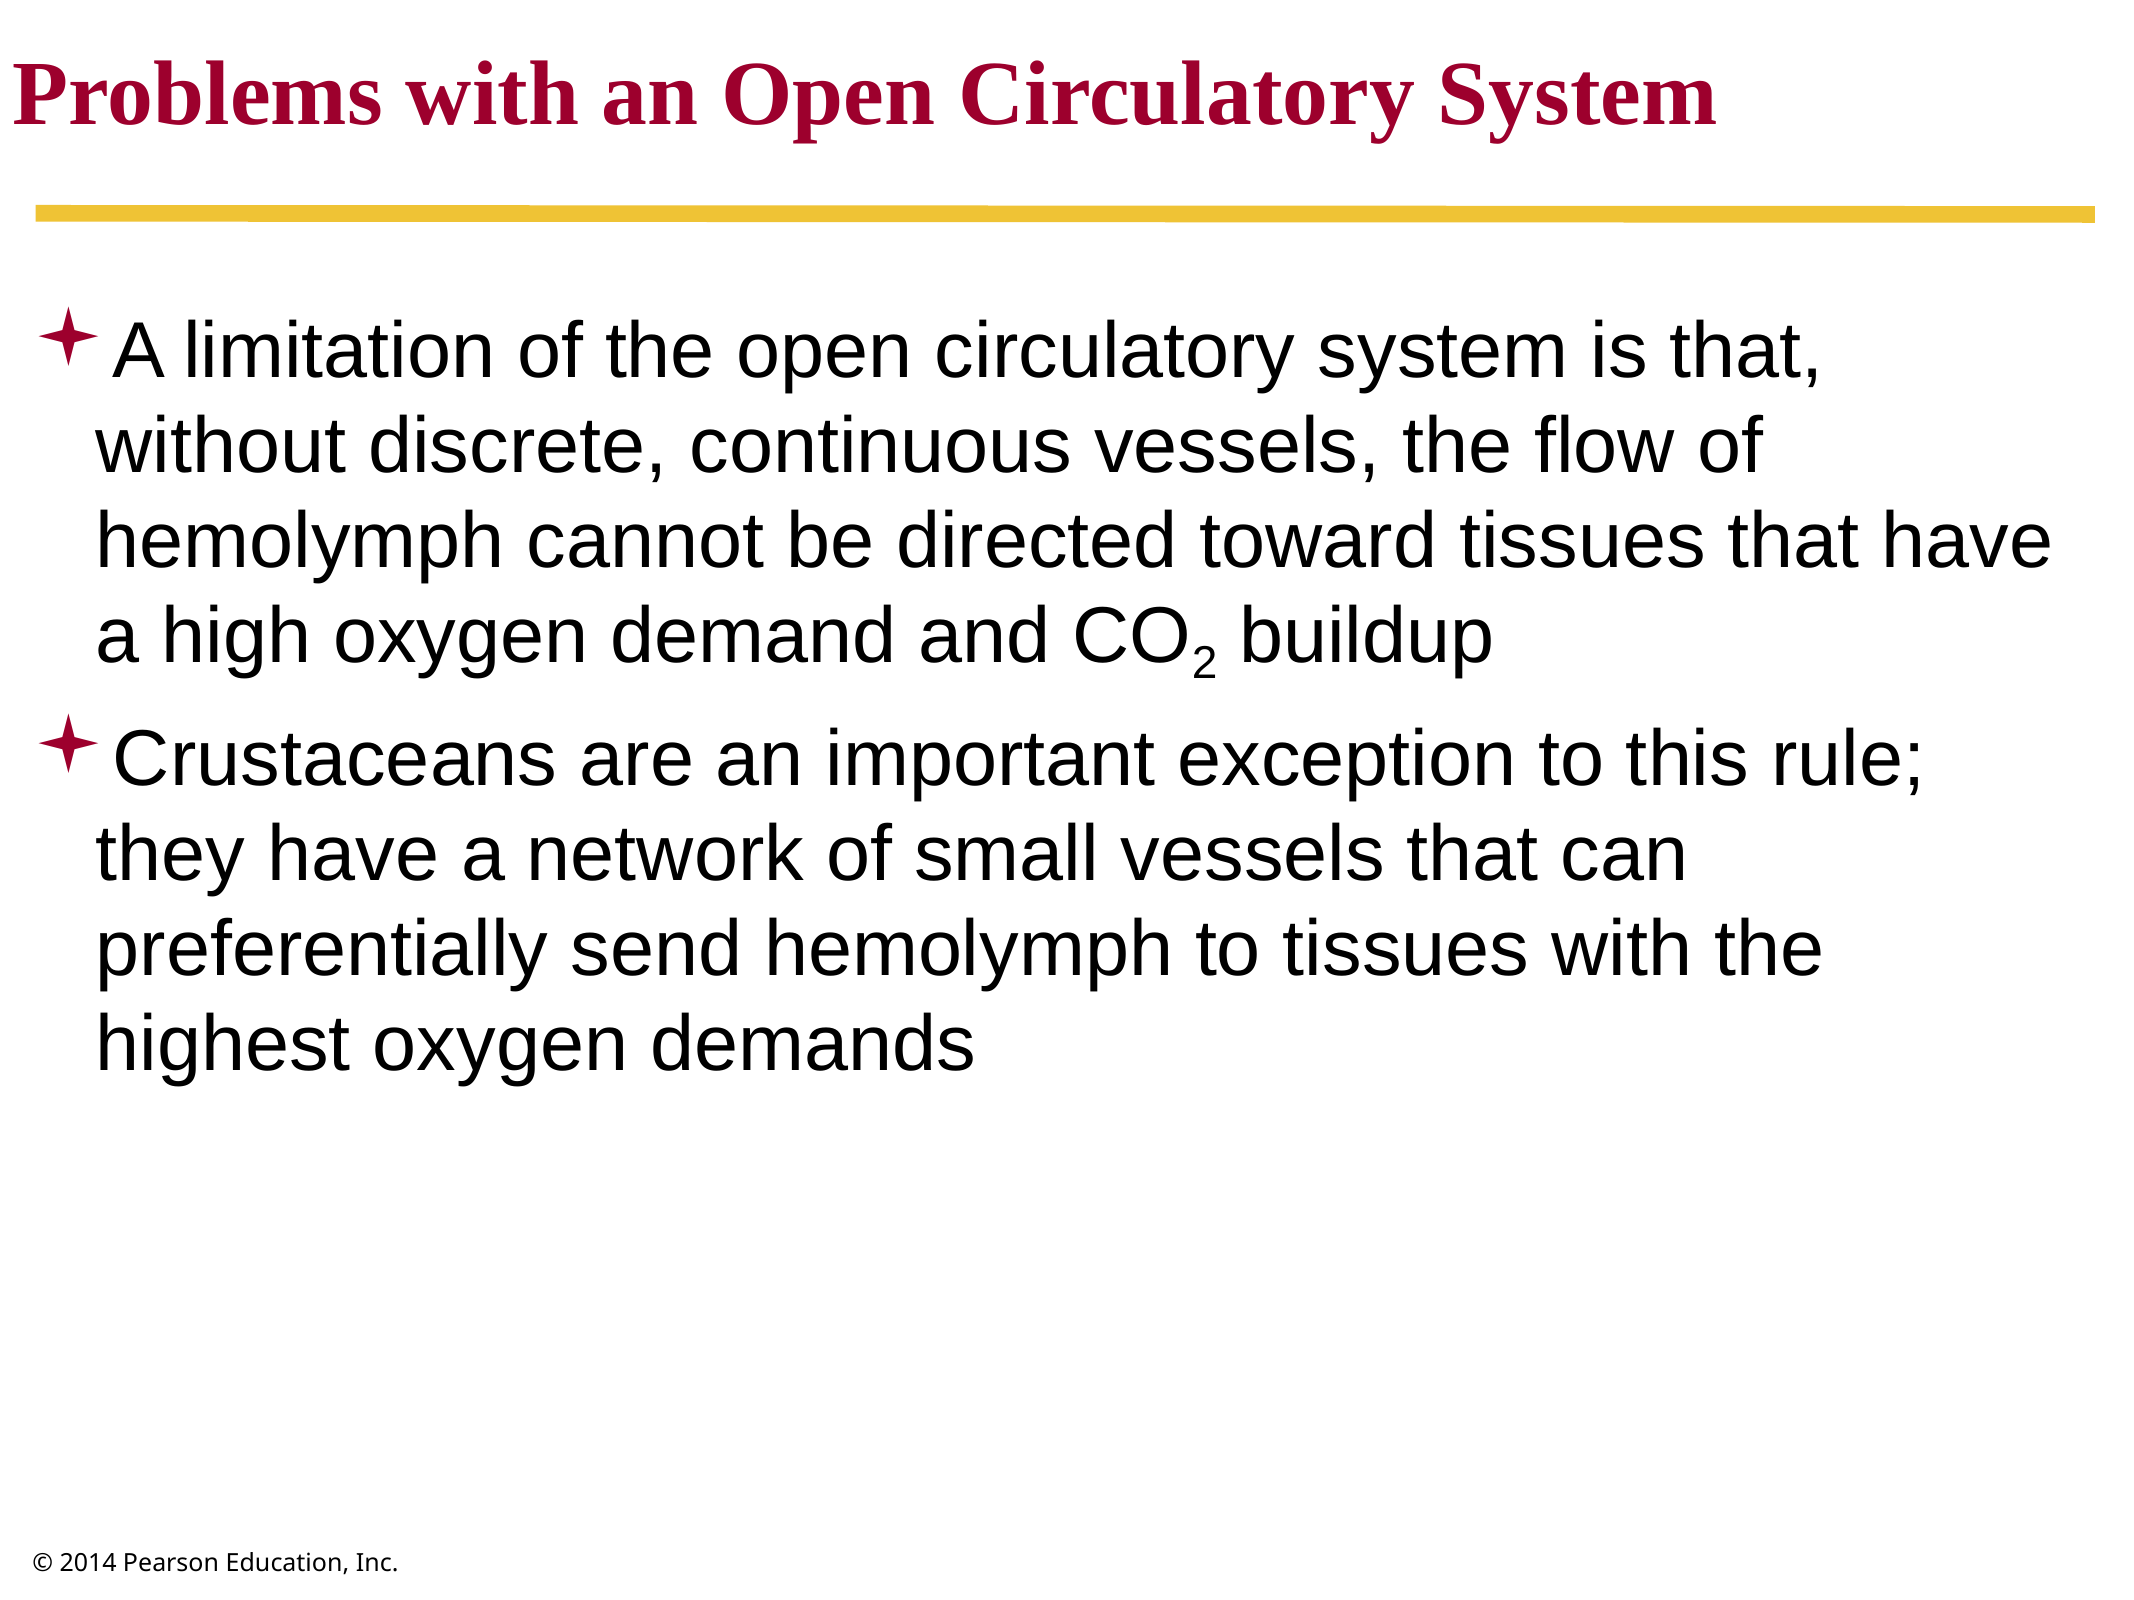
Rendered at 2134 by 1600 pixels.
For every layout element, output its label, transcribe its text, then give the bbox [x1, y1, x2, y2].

list A limitation of the open circulatory system is that, without discrete, continuous vessels, the flow of hemolymph cannot be directed toward tissues that have a high oxygen demand and CO2 buildup Crustaceans are an important exception to this rule; they have a network of small vessels that can preferentially send hemolymph to tissues with the highest oxygen demands [33, 297, 2082, 1483]
title Problems with an Open Circulatory System [12, 44, 2061, 238]
